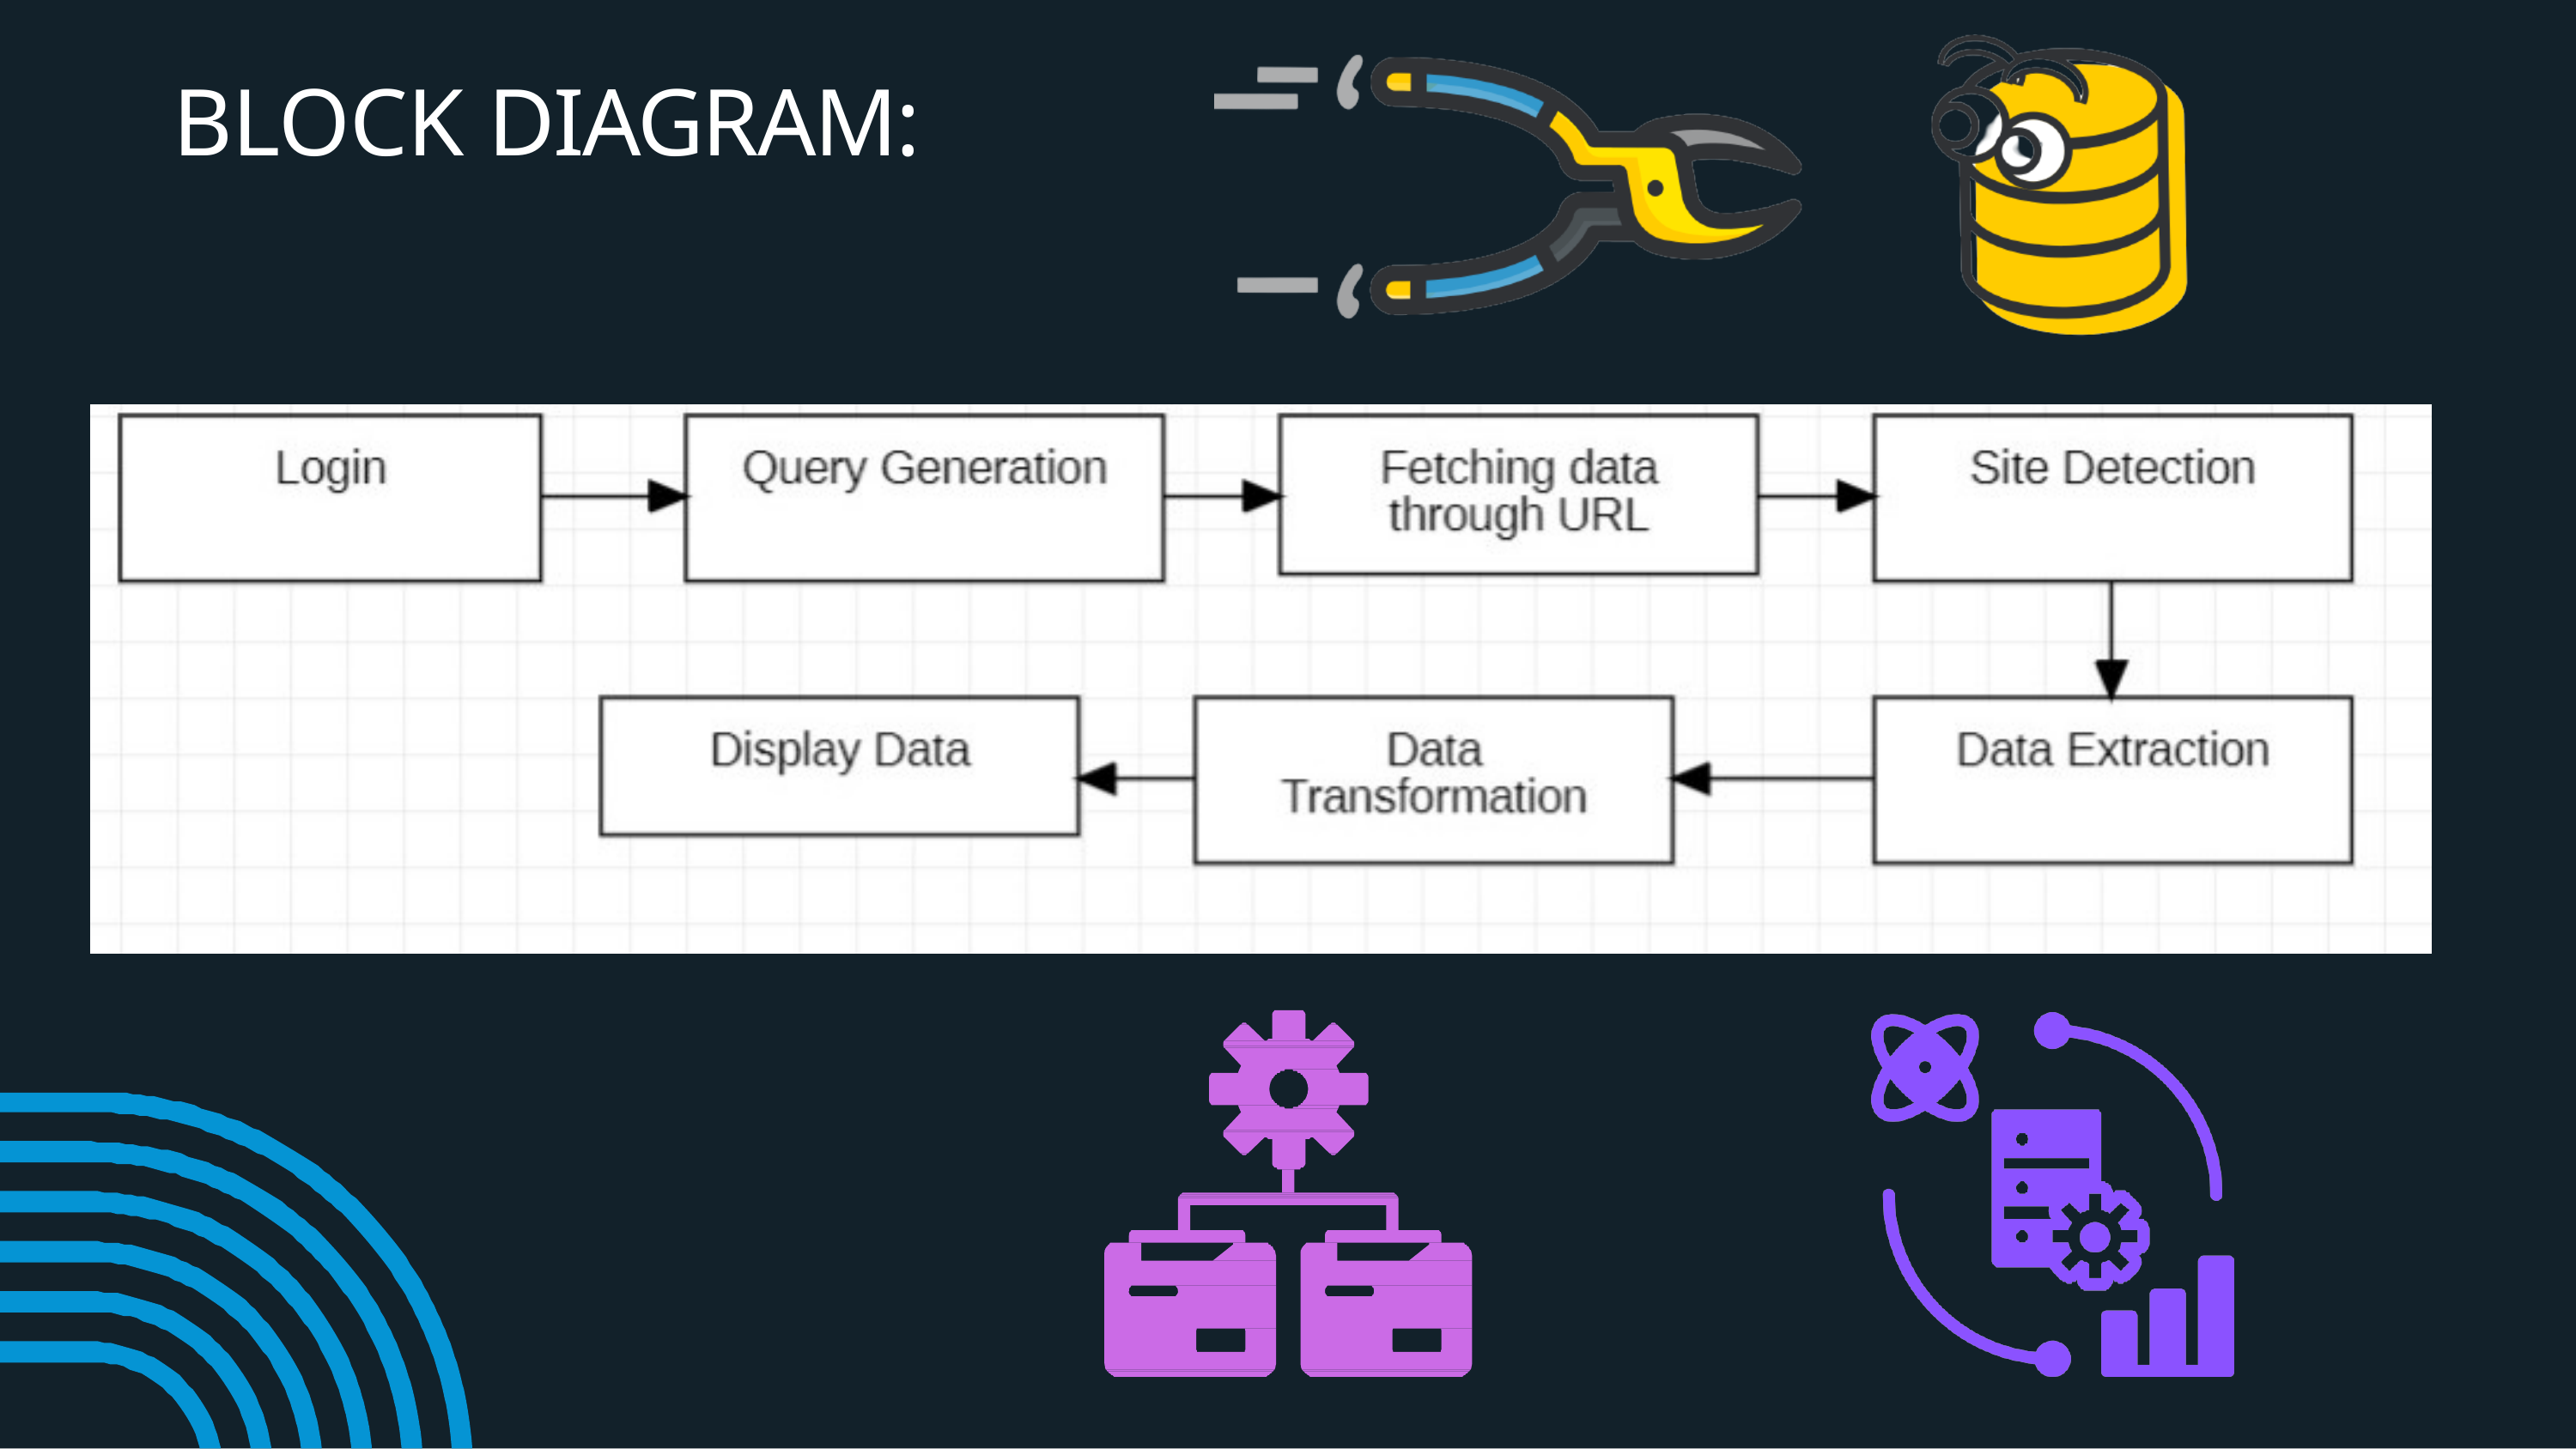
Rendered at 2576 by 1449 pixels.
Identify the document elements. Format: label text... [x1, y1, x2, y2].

title BLOCK DIAGRAM: [171, 61, 935, 306]
text_box [0, 0, 2576, 1449]
picture [1213, 13, 2234, 348]
picture [1870, 1012, 2234, 1377]
picture [89, 403, 2433, 954]
text_box [0, 1092, 472, 1449]
text_box [1104, 1009, 1473, 1377]
